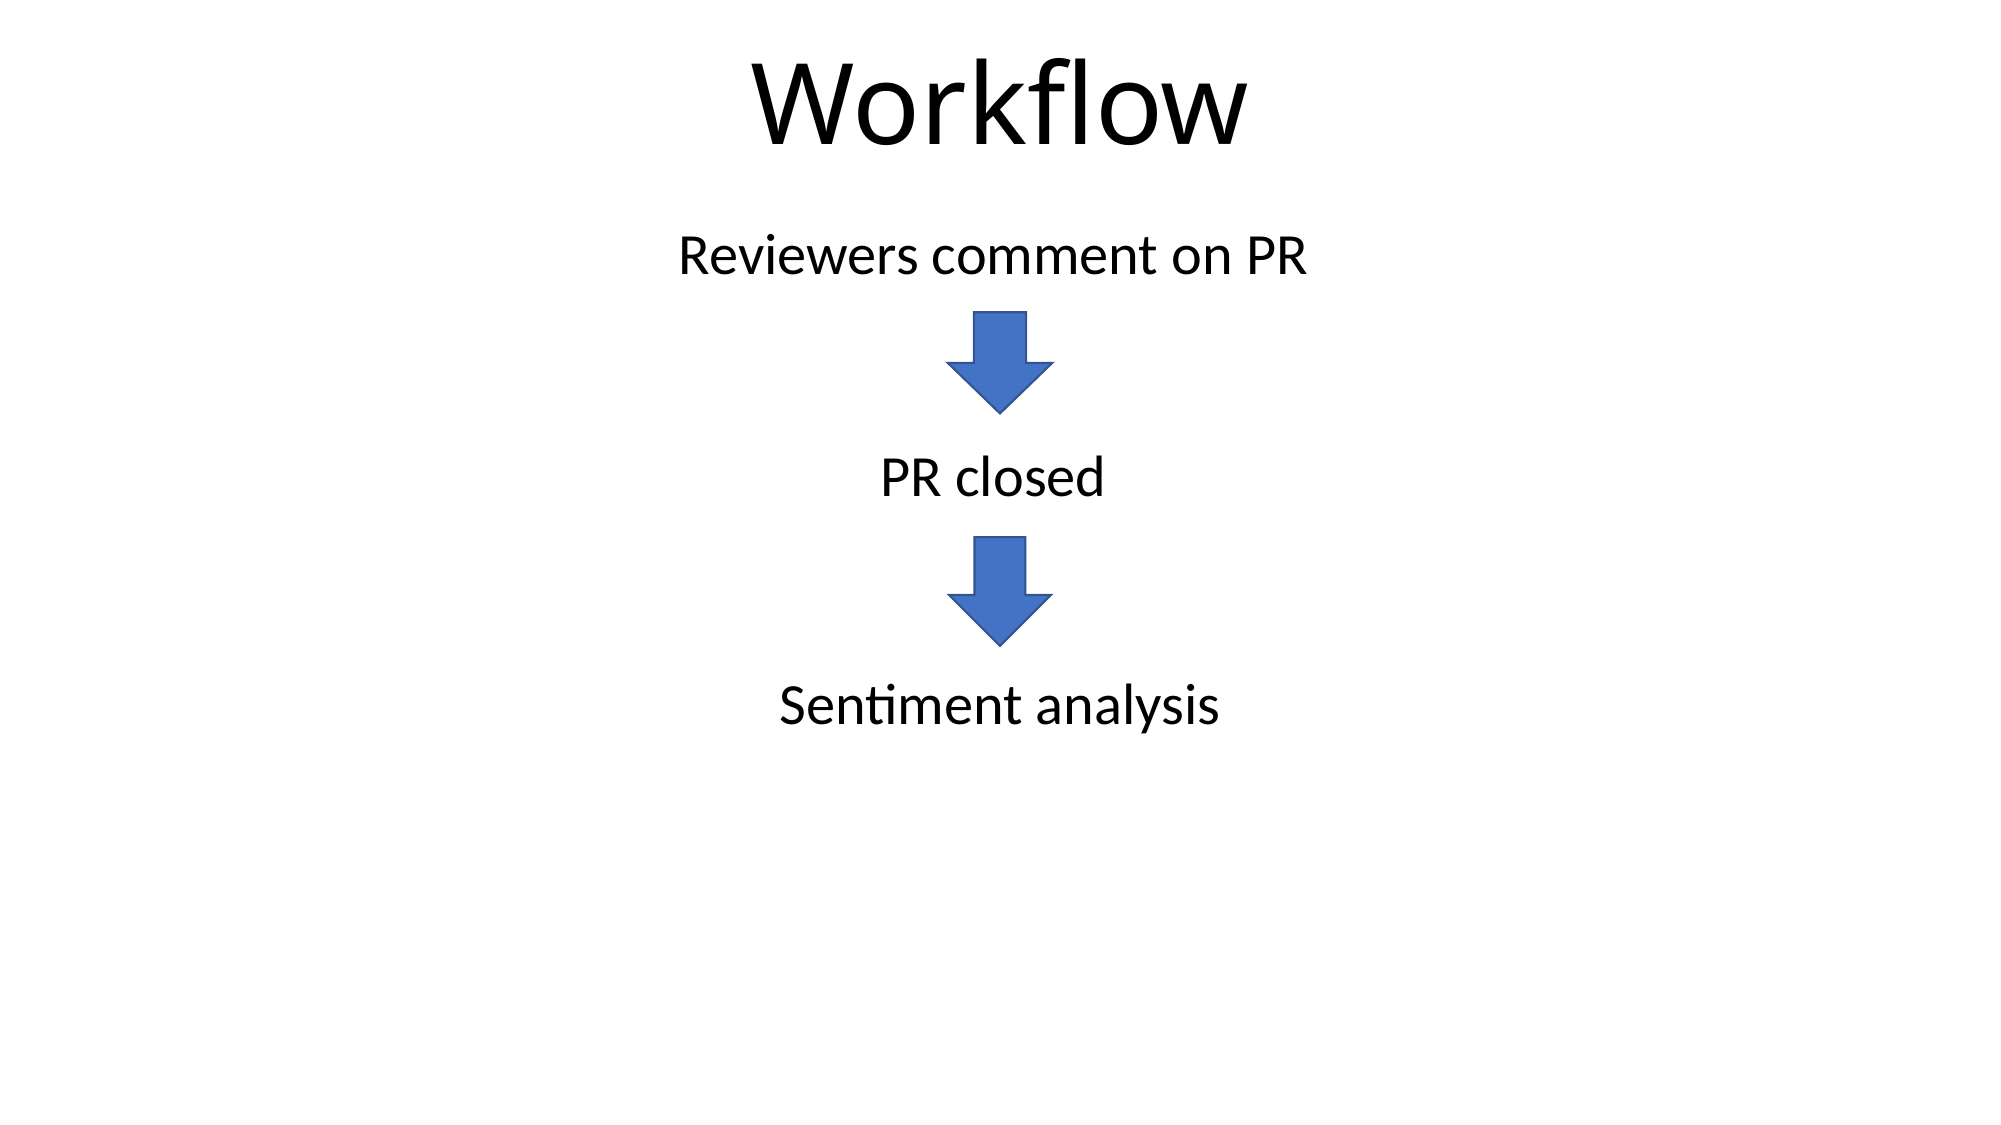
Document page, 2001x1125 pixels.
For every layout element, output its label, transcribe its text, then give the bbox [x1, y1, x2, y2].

text_box Sentiment analysis [698, 658, 1302, 753]
title Workflow [137, 0, 1863, 217]
list Reviewers comment on PR [649, 216, 1351, 310]
text_box PR closed [732, 430, 1267, 525]
text_box [945, 311, 1055, 415]
text_box [946, 536, 1054, 648]
